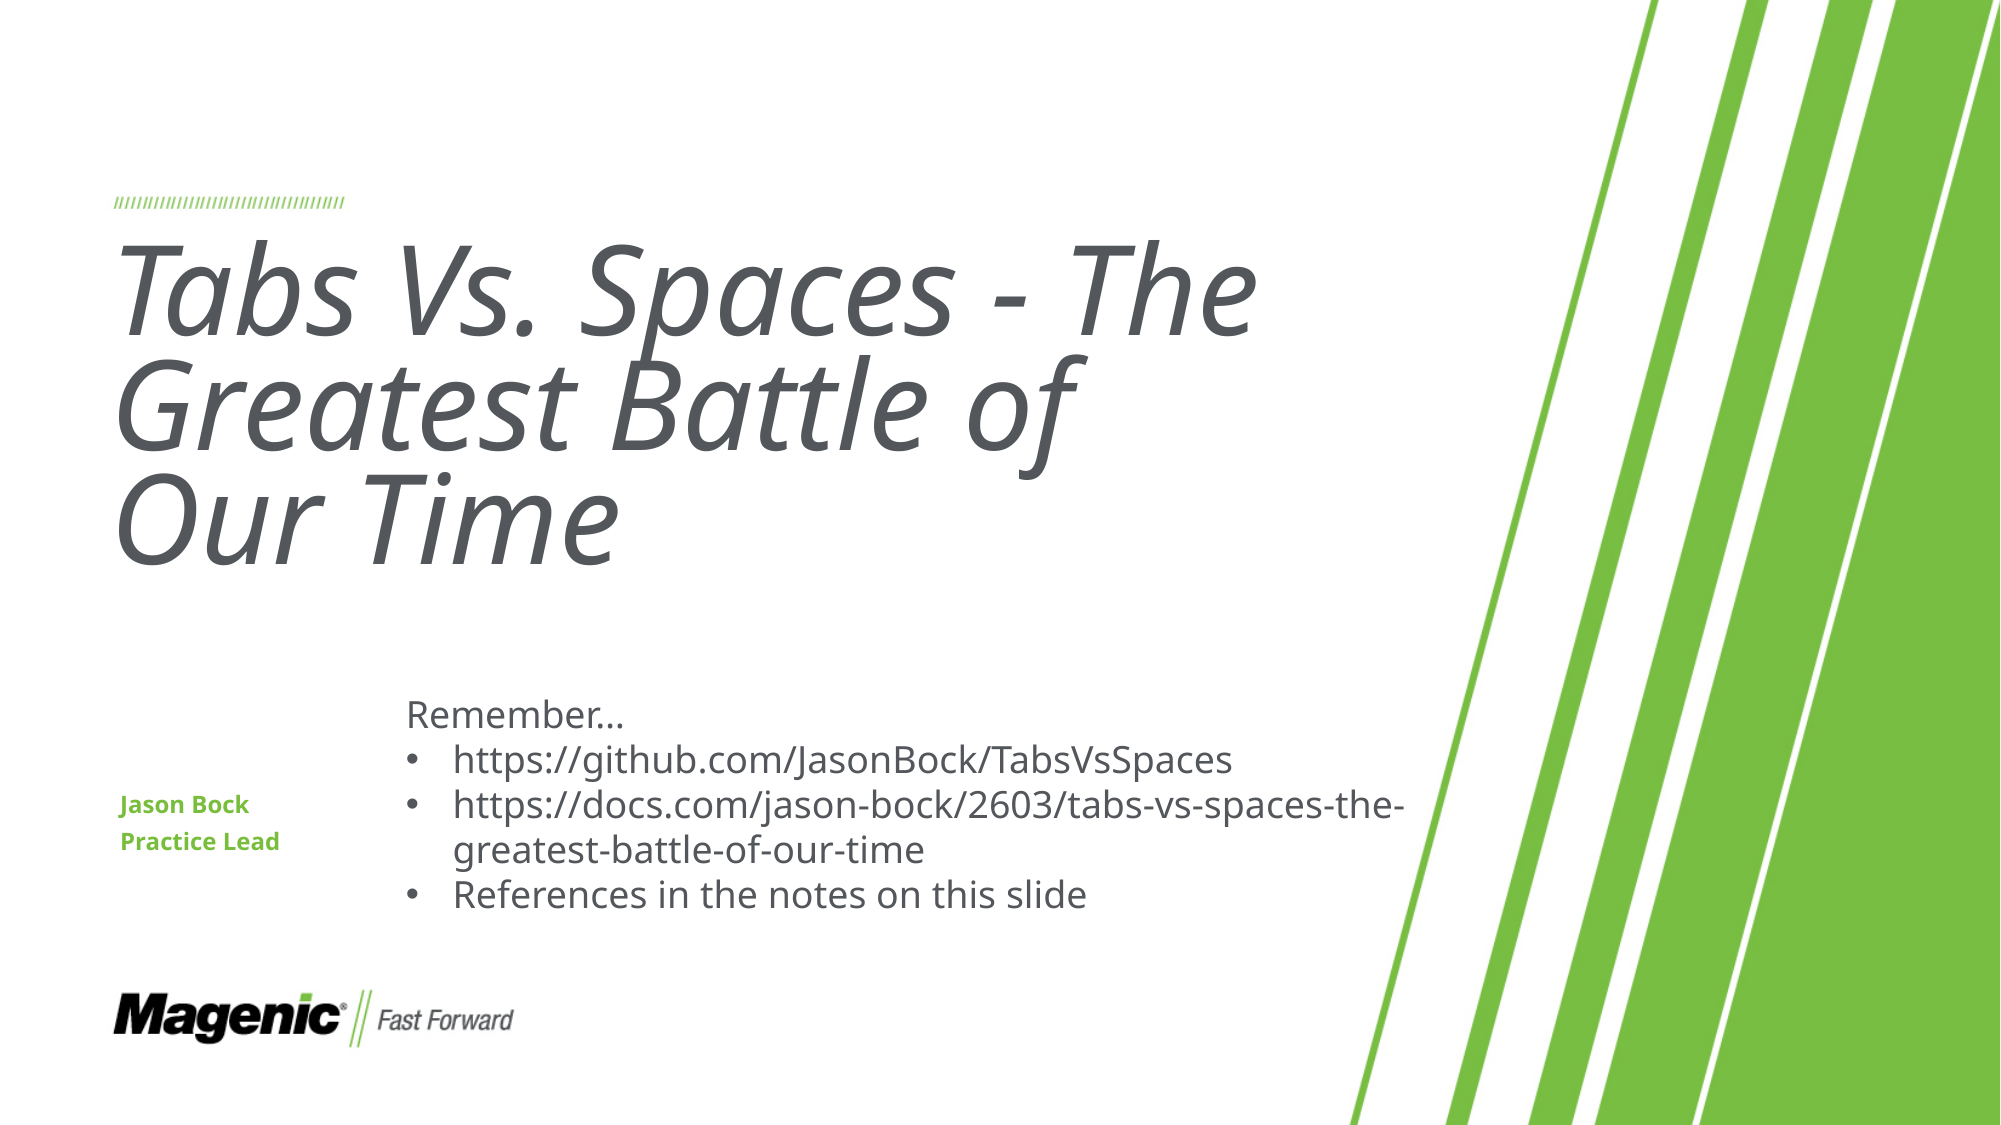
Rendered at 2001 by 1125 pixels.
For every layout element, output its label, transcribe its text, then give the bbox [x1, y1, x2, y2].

text_box Remember… https://github.com/JasonBock/TabsVsSpaces https://docs.com/jason-bock/2603/tabs-vs-spaces-the-greatest-battle-of-our-time References in the notes on this slide [391, 596, 1481, 1011]
title Tabs Vs. Spaces - The Greatest Battle of Our Time [95, 238, 1281, 544]
picture [0, 0, 2001, 1125]
list Jason Bock Practice Lead [105, 645, 391, 991]
